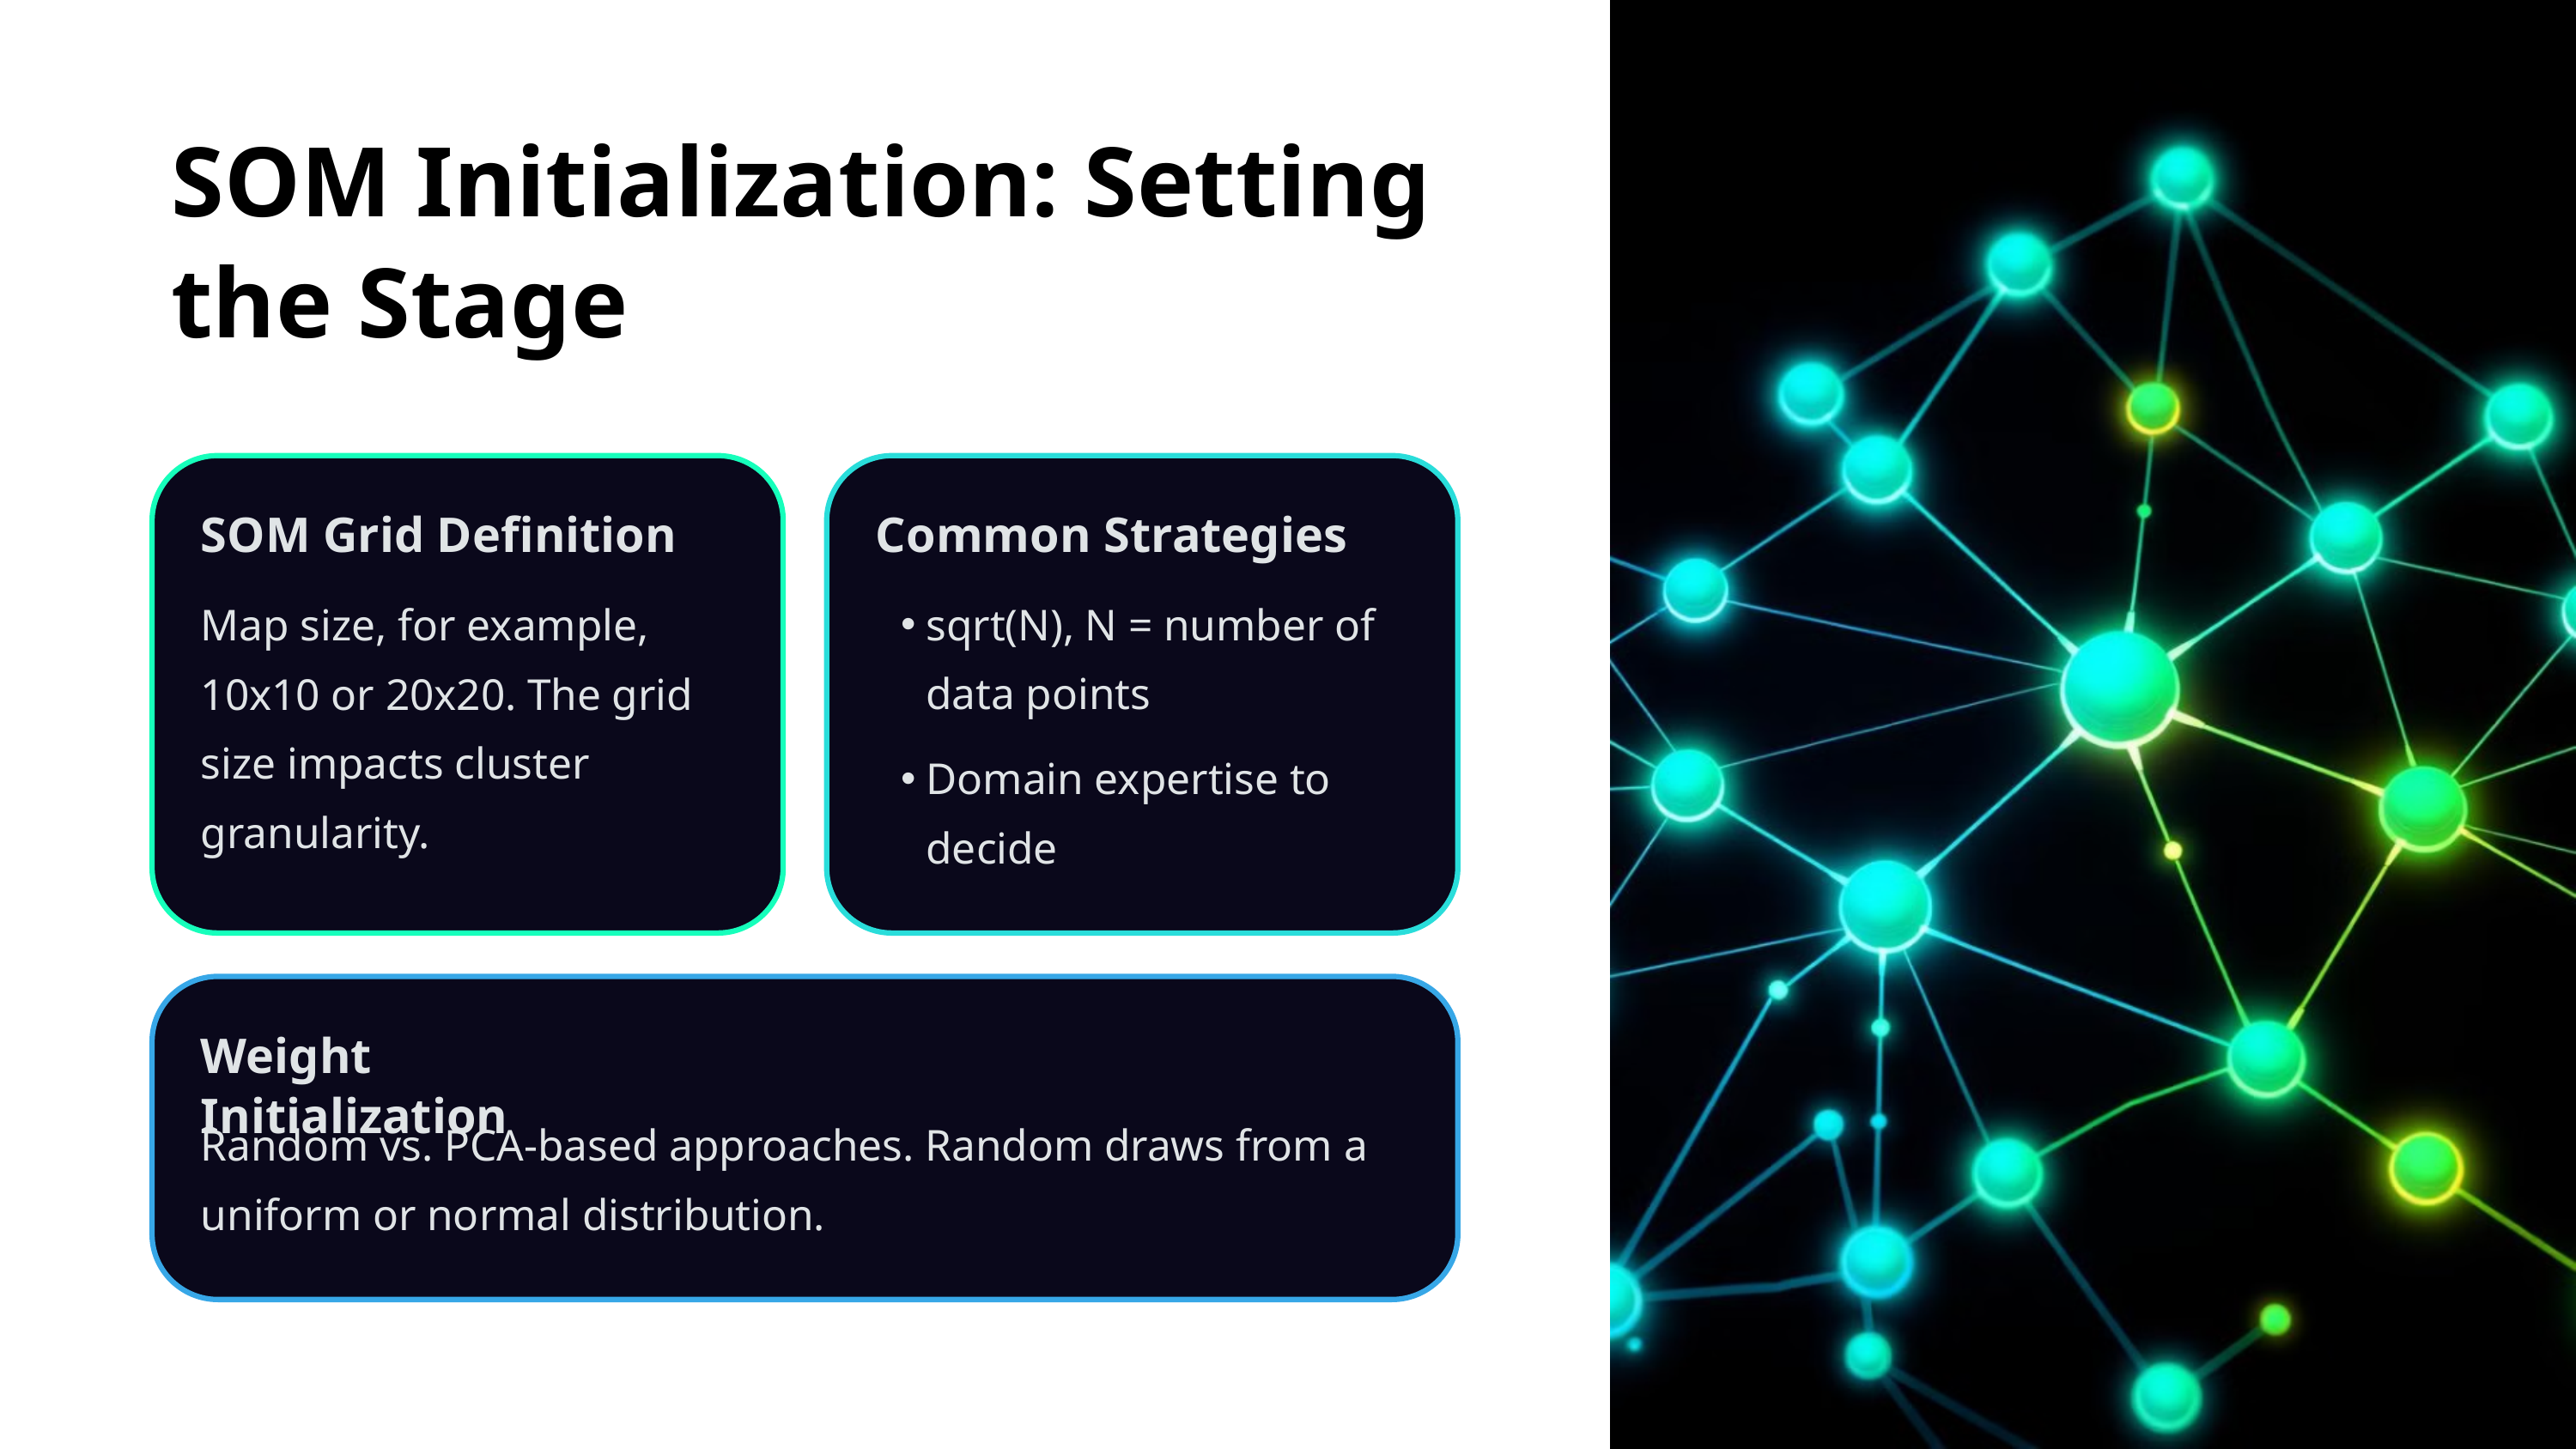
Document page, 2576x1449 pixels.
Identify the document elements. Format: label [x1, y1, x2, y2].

text_box [149, 452, 787, 937]
text_box [200, 1111, 1410, 1252]
text_box [200, 591, 735, 800]
text_box [200, 1025, 684, 1086]
text_box [171, 121, 1478, 364]
text_box [200, 504, 684, 566]
text_box [875, 744, 1410, 885]
text_box [875, 504, 1359, 566]
text_box [875, 591, 1410, 731]
text_box [1609, 0, 2576, 1449]
text_box [823, 452, 1461, 937]
text_box [149, 973, 1461, 1303]
